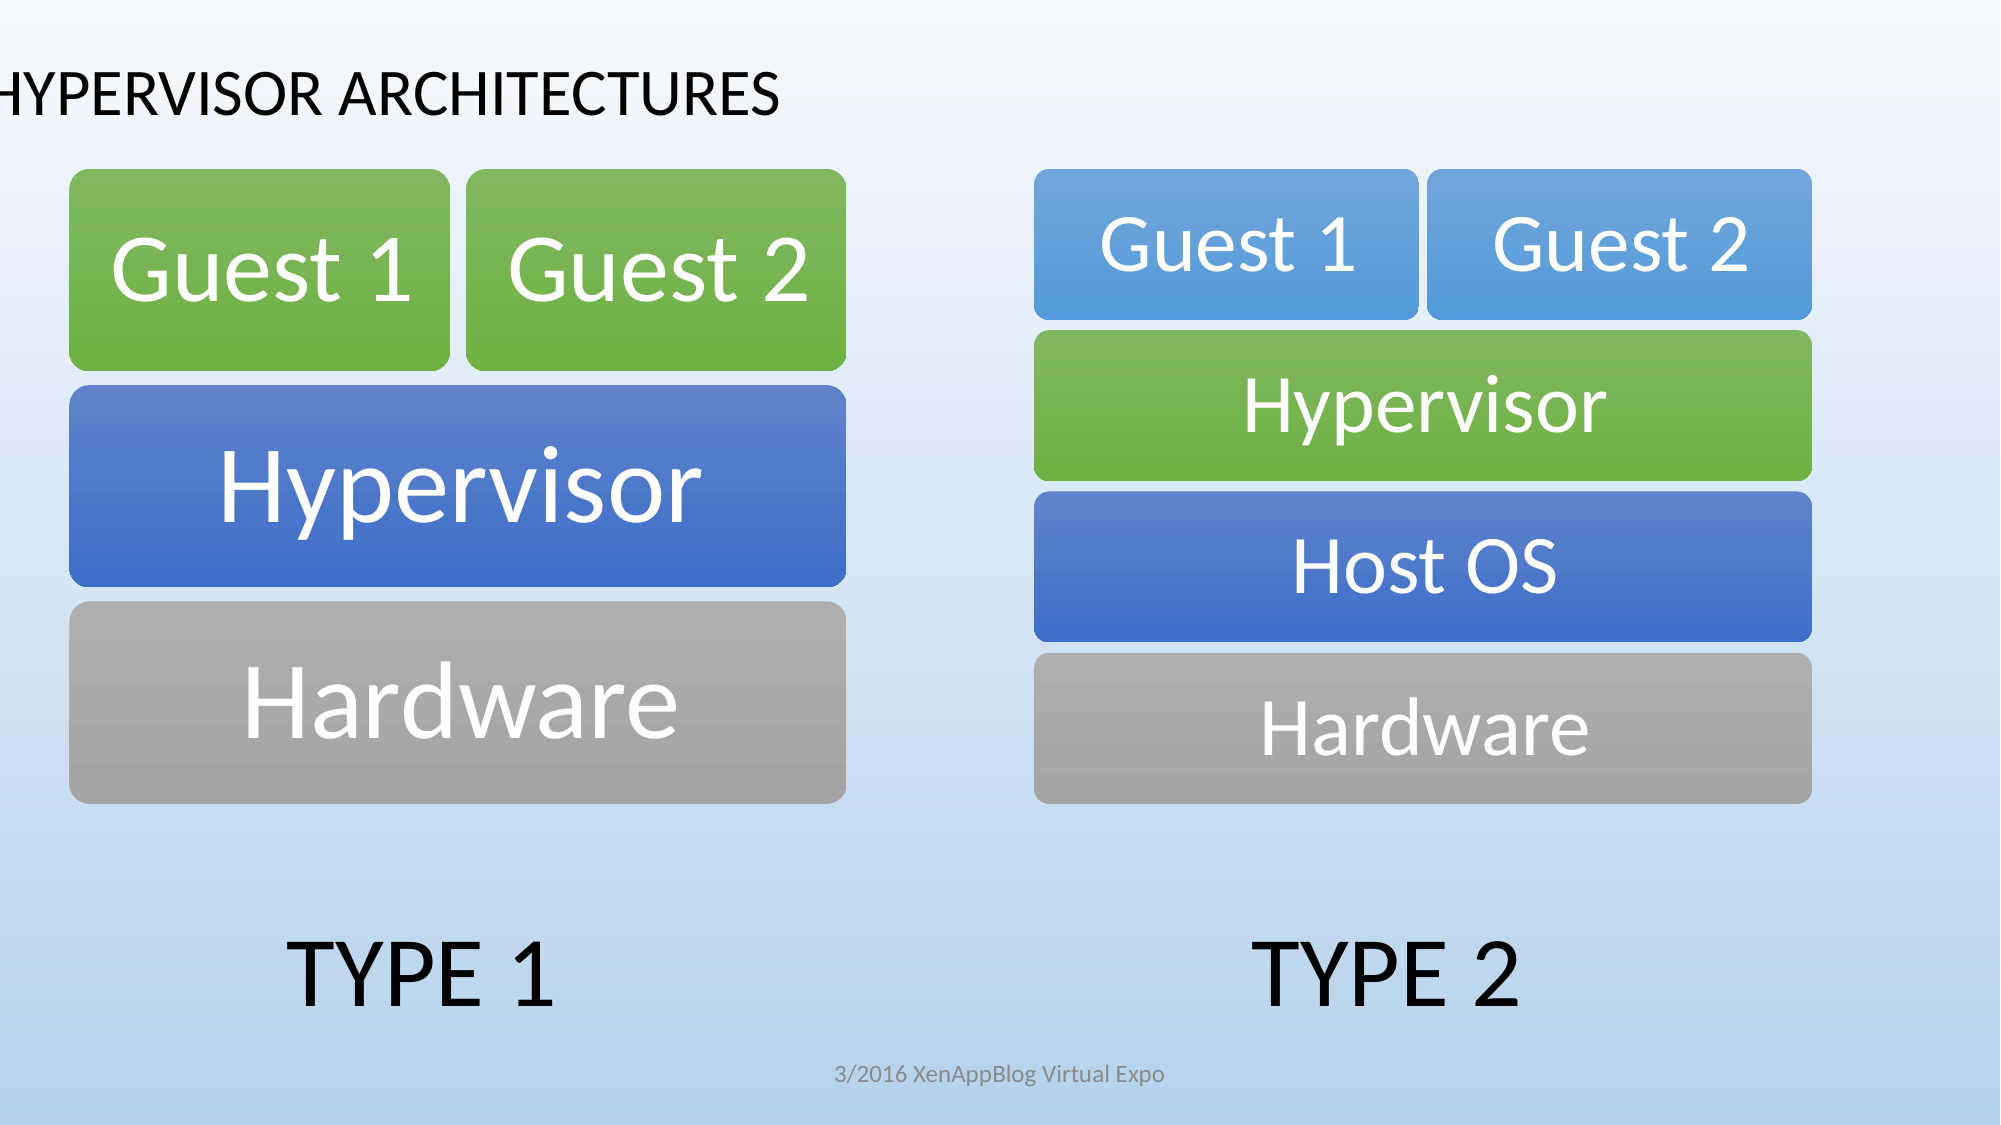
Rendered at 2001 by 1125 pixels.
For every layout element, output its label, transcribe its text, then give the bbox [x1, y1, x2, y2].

text_box Type 1 [271, 898, 573, 1034]
text_box Type 2 [1236, 898, 1538, 1034]
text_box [68, 168, 848, 805]
text_box Hypervisor Architectures [0, 41, 797, 137]
footer 3/2016 XenAppBlog Virtual Expo [662, 1042, 1338, 1103]
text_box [1033, 168, 1813, 805]
